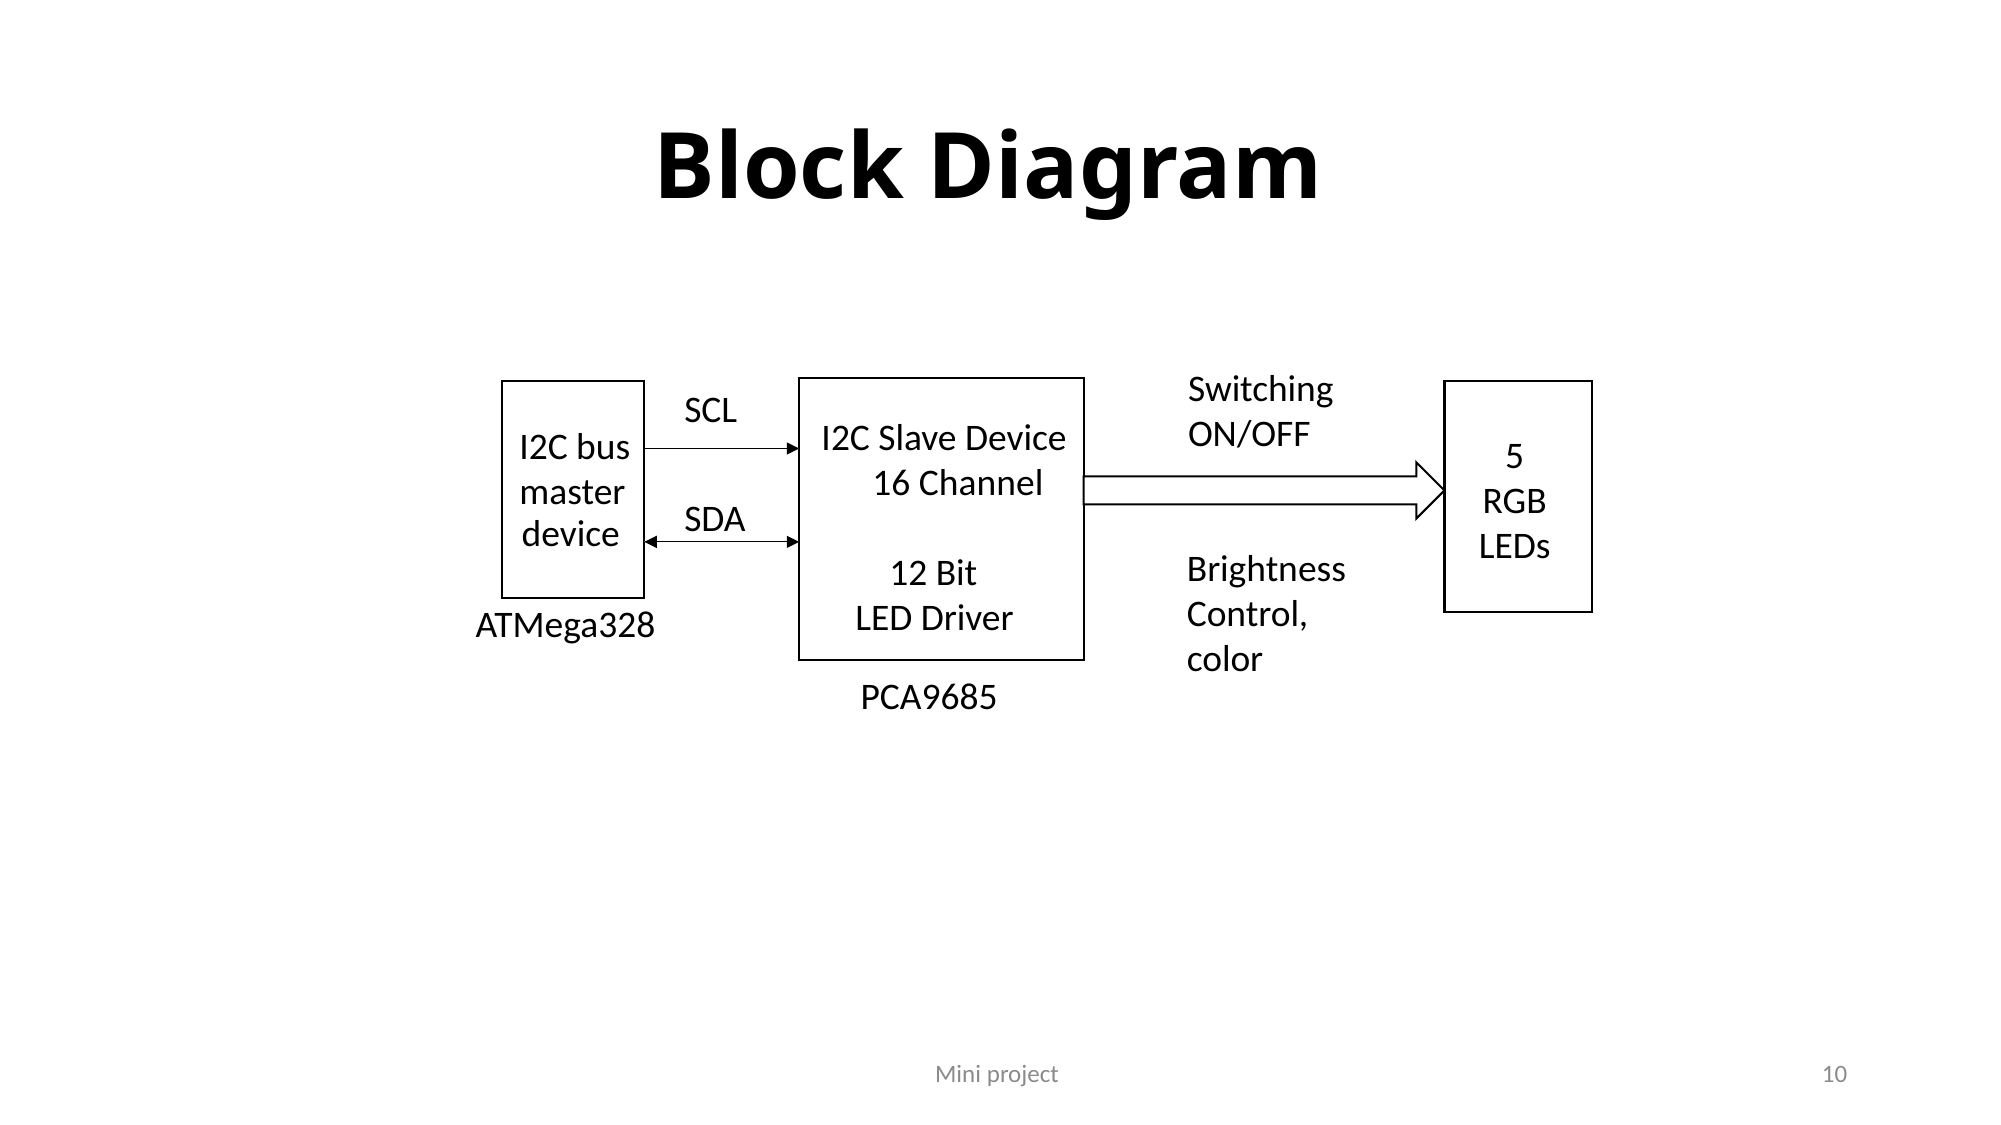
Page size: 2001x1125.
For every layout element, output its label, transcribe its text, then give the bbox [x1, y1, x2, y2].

text_box Brightness Control, color [1172, 536, 1380, 686]
text_box device [506, 501, 650, 562]
text_box [798, 506, 1085, 661]
text_box [1082, 459, 1446, 521]
text_box 5 RGB LEDs [1458, 423, 1571, 574]
title Block Diagram [137, 59, 1863, 278]
text_box [1443, 380, 1593, 613]
text_box [501, 380, 645, 592]
text_box [798, 377, 1085, 486]
text_box I2C bus master [504, 414, 647, 520]
slide_number 10 [1412, 1042, 1863, 1103]
text_box SDA [669, 486, 812, 546]
text_box Switching ON/OFF [1173, 357, 1362, 462]
text_box PCA9685 [811, 664, 1084, 725]
text_box SCL [669, 378, 766, 438]
footer Mini project [662, 1042, 1338, 1103]
text_box ATMega328 [460, 592, 766, 653]
text_box I2C Slave Device 16 Channel 12 Bit LED Driver [806, 405, 1084, 646]
